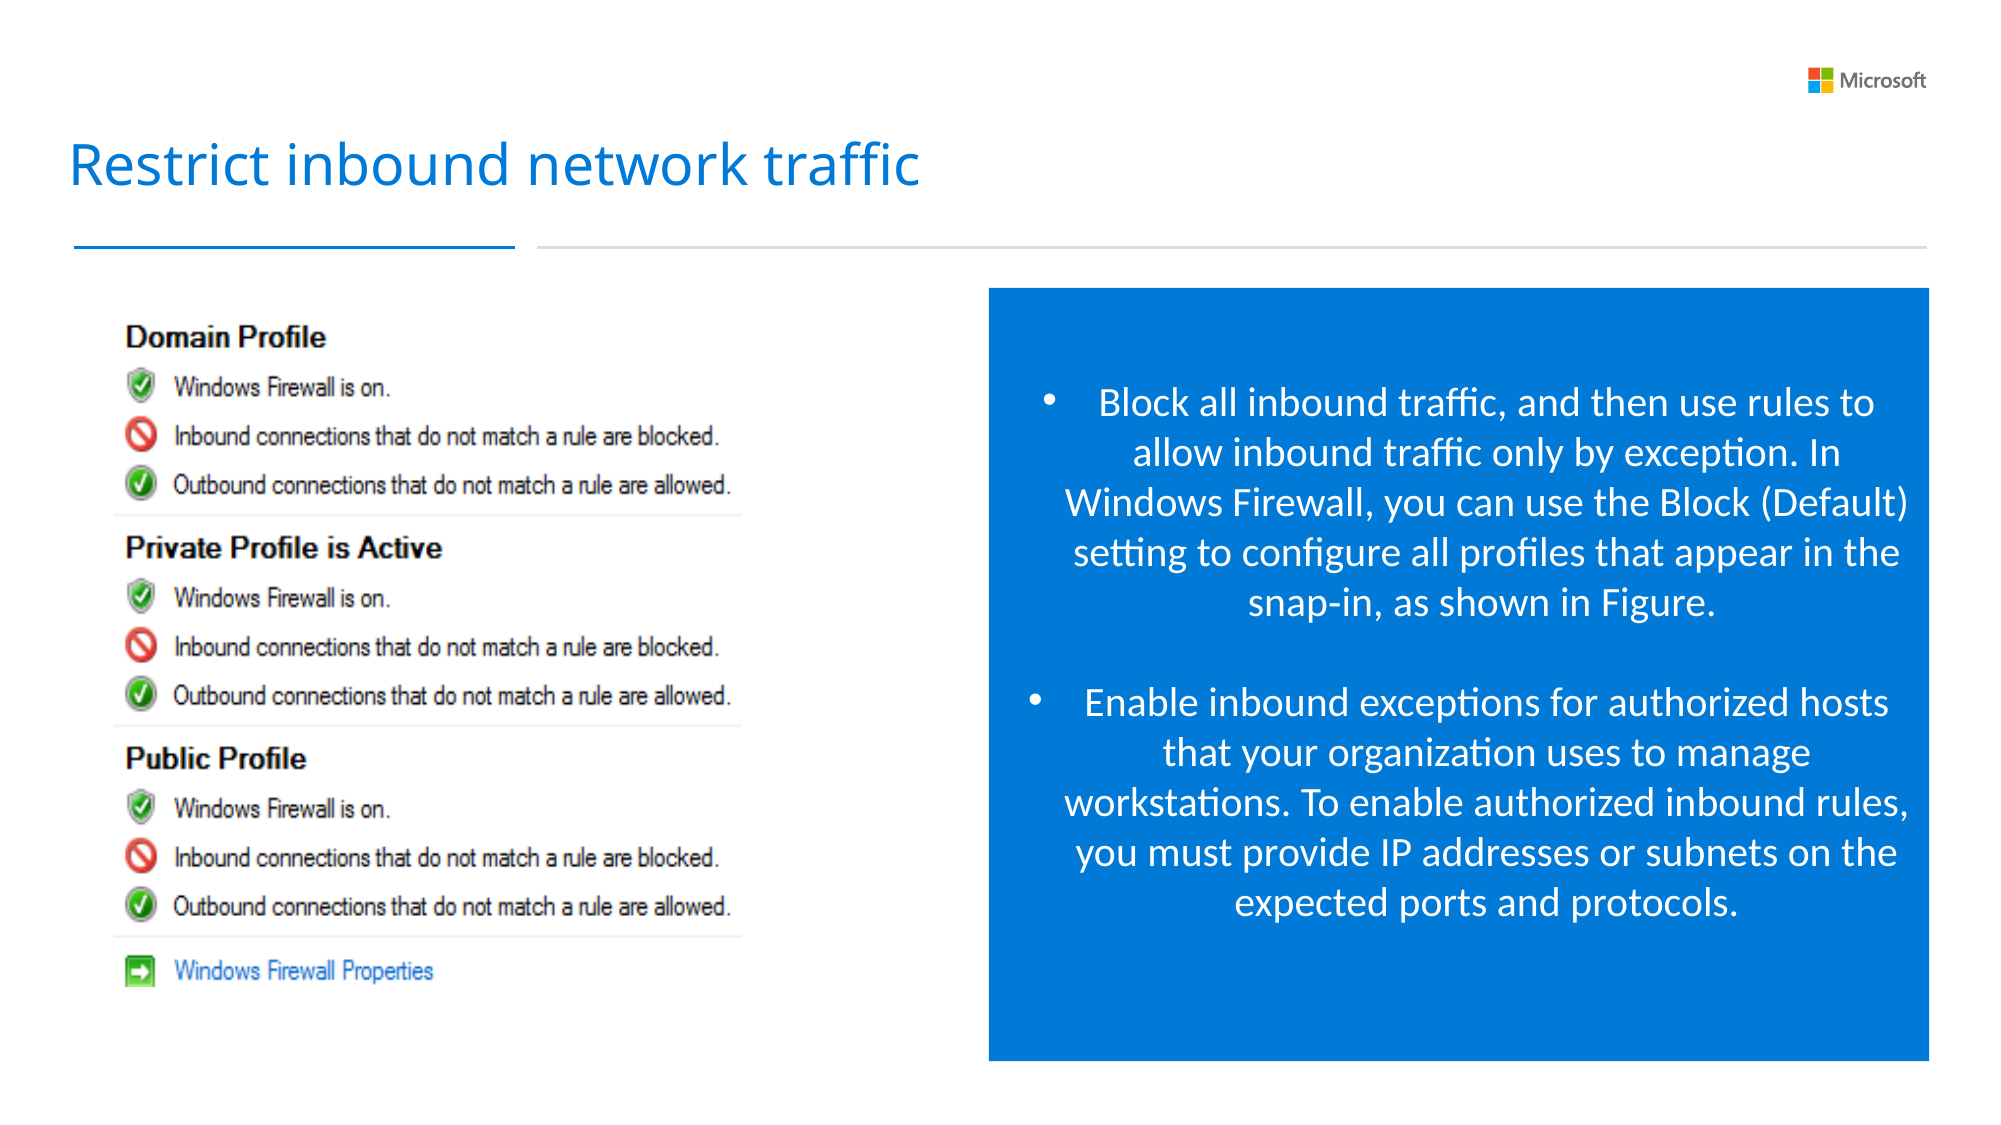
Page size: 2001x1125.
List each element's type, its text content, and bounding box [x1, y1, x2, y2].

picture [111, 317, 742, 988]
text_box Block all inbound traffic, and then use rules to allow inbound traffic only by exception. In Windows Firewall, you can use the Block (Default) setting to configure all profiles that appear in the snap‑in, as shown in Figure. Enable inbound exceptions for authorized hosts that your organization uses to manage workstations. To enable authorized inbound rules, you must provide IP addresses or subnets on the expected ports and protocols. [988, 287, 1930, 1062]
list Restrict inbound network traffic [44, 118, 1930, 196]
